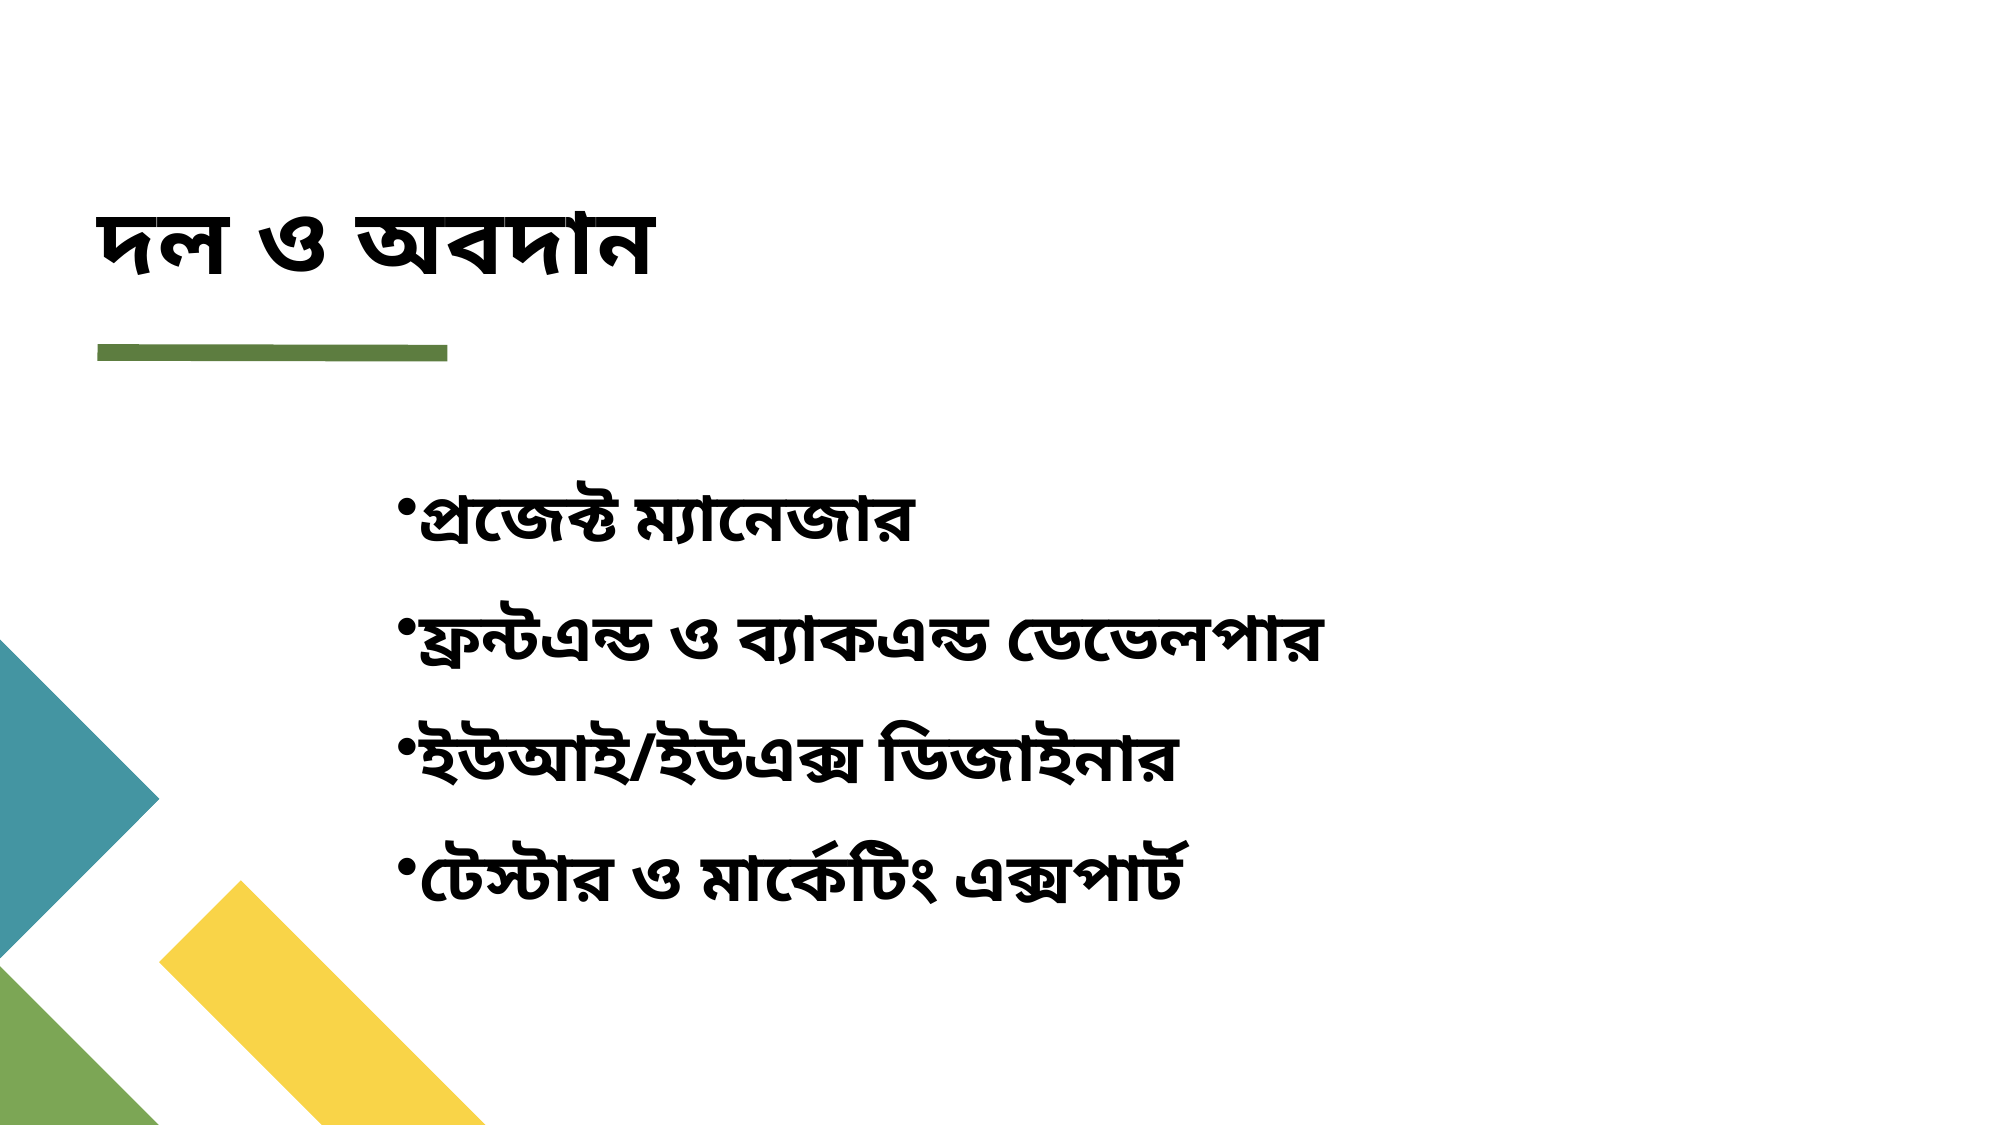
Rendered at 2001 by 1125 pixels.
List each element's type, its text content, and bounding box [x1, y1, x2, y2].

title দল ও অবদান [97, 16, 1882, 293]
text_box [0, 639, 486, 1125]
list প্রজেক্ট ম্যানেজার ফ্রন্টএন্ড ও ব্যাকএন্ড ডেভেলপার ইউআই/ইউএক্স ডিজাইনার টেস্টার ও মার্কেটিং এক্সপার্ট [380, 348, 1459, 1001]
